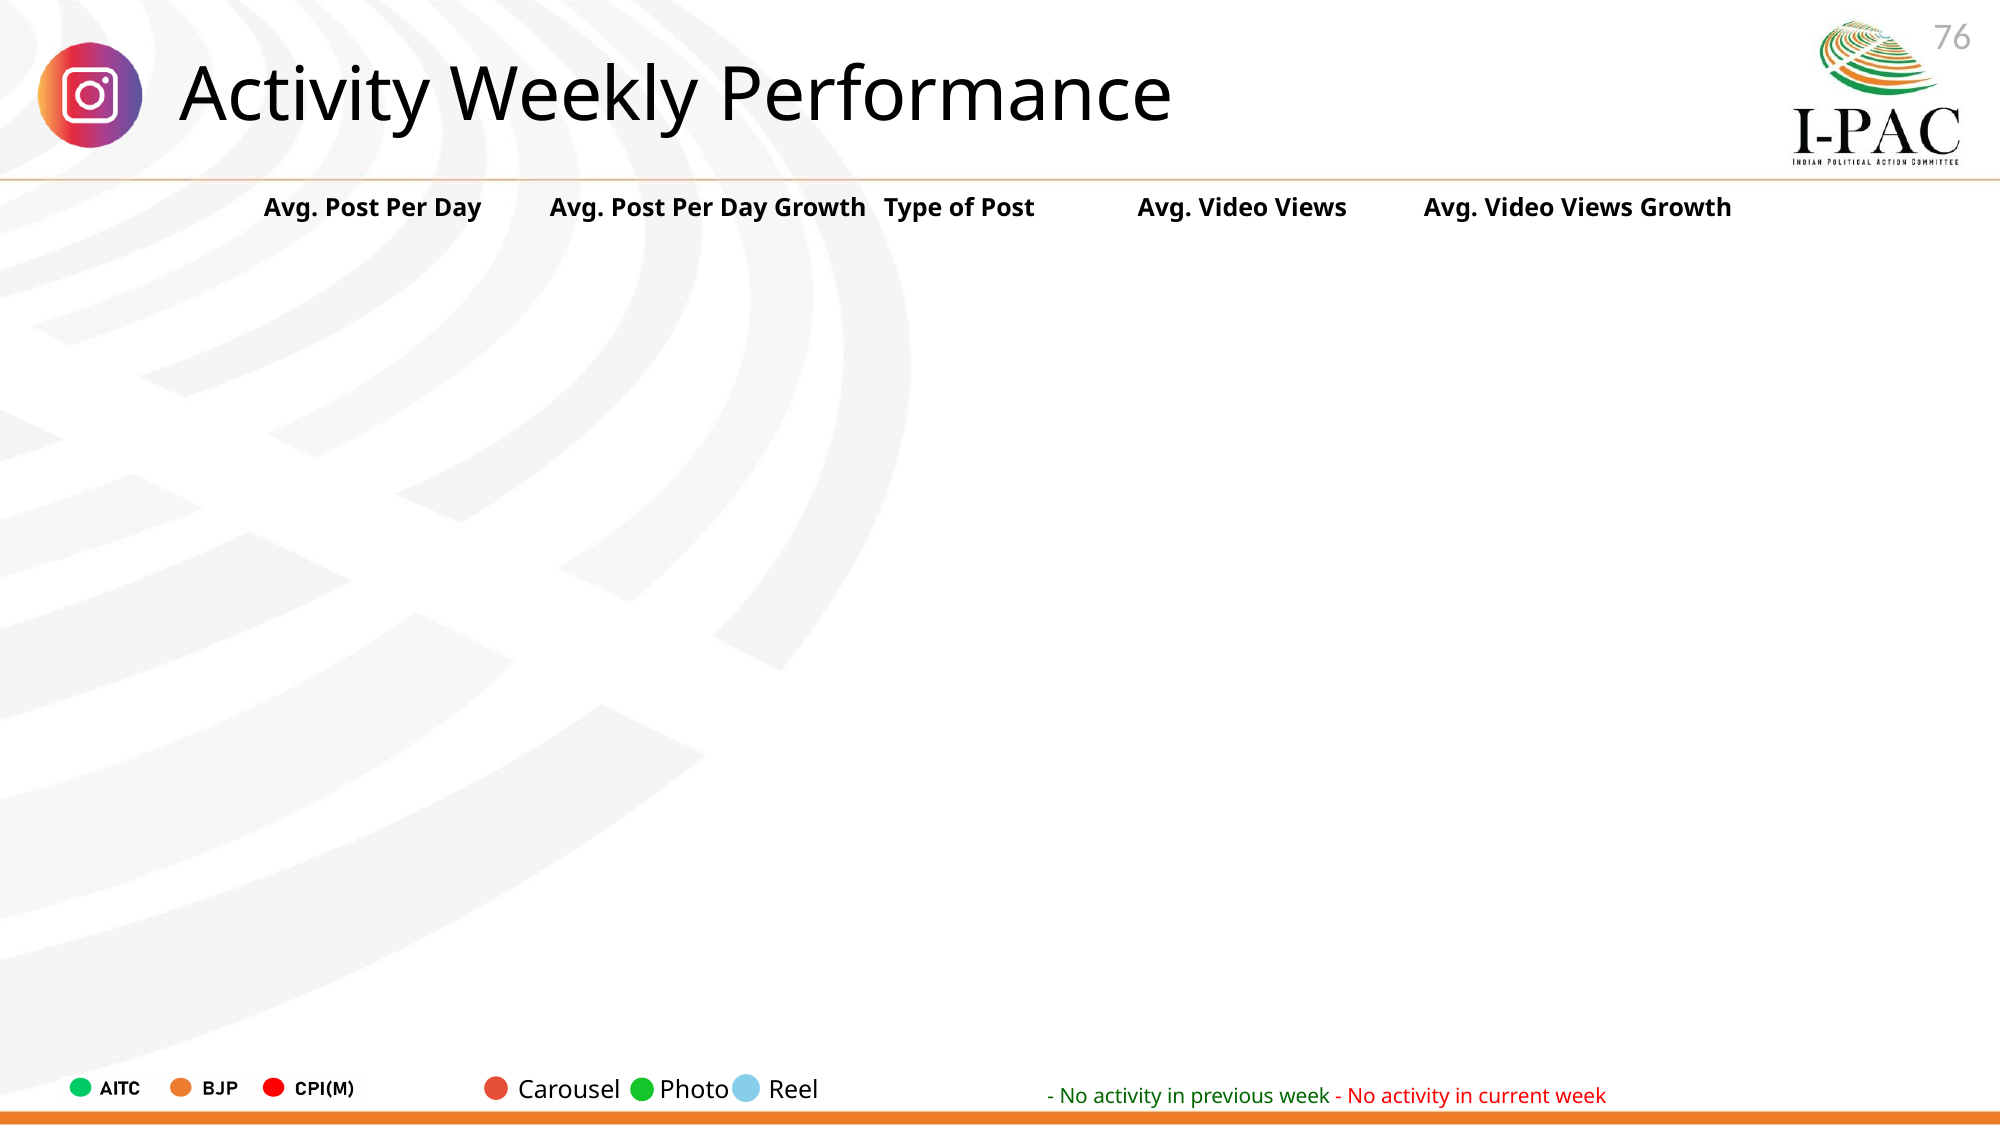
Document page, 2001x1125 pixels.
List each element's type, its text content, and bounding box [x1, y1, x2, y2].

text_box Type of Post [868, 183, 1050, 229]
text_box [34, 40, 145, 150]
text_box - No activity in previous week [1032, 1074, 1320, 1115]
text_box Activity Weekly Performance [158, 42, 1643, 135]
slide_number 76 [1926, 12, 1972, 58]
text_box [483, 1066, 834, 1113]
text_box Avg. Video Views Growth [1409, 183, 1748, 229]
text_box - No activity in current week [1320, 1074, 1824, 1115]
picture [0, 0, 2000, 1125]
text_box Avg. Post Per Day [249, 183, 504, 229]
text_box Avg. Video Views [1122, 183, 1363, 229]
text_box Avg. Post Per Day Growth [535, 183, 868, 229]
